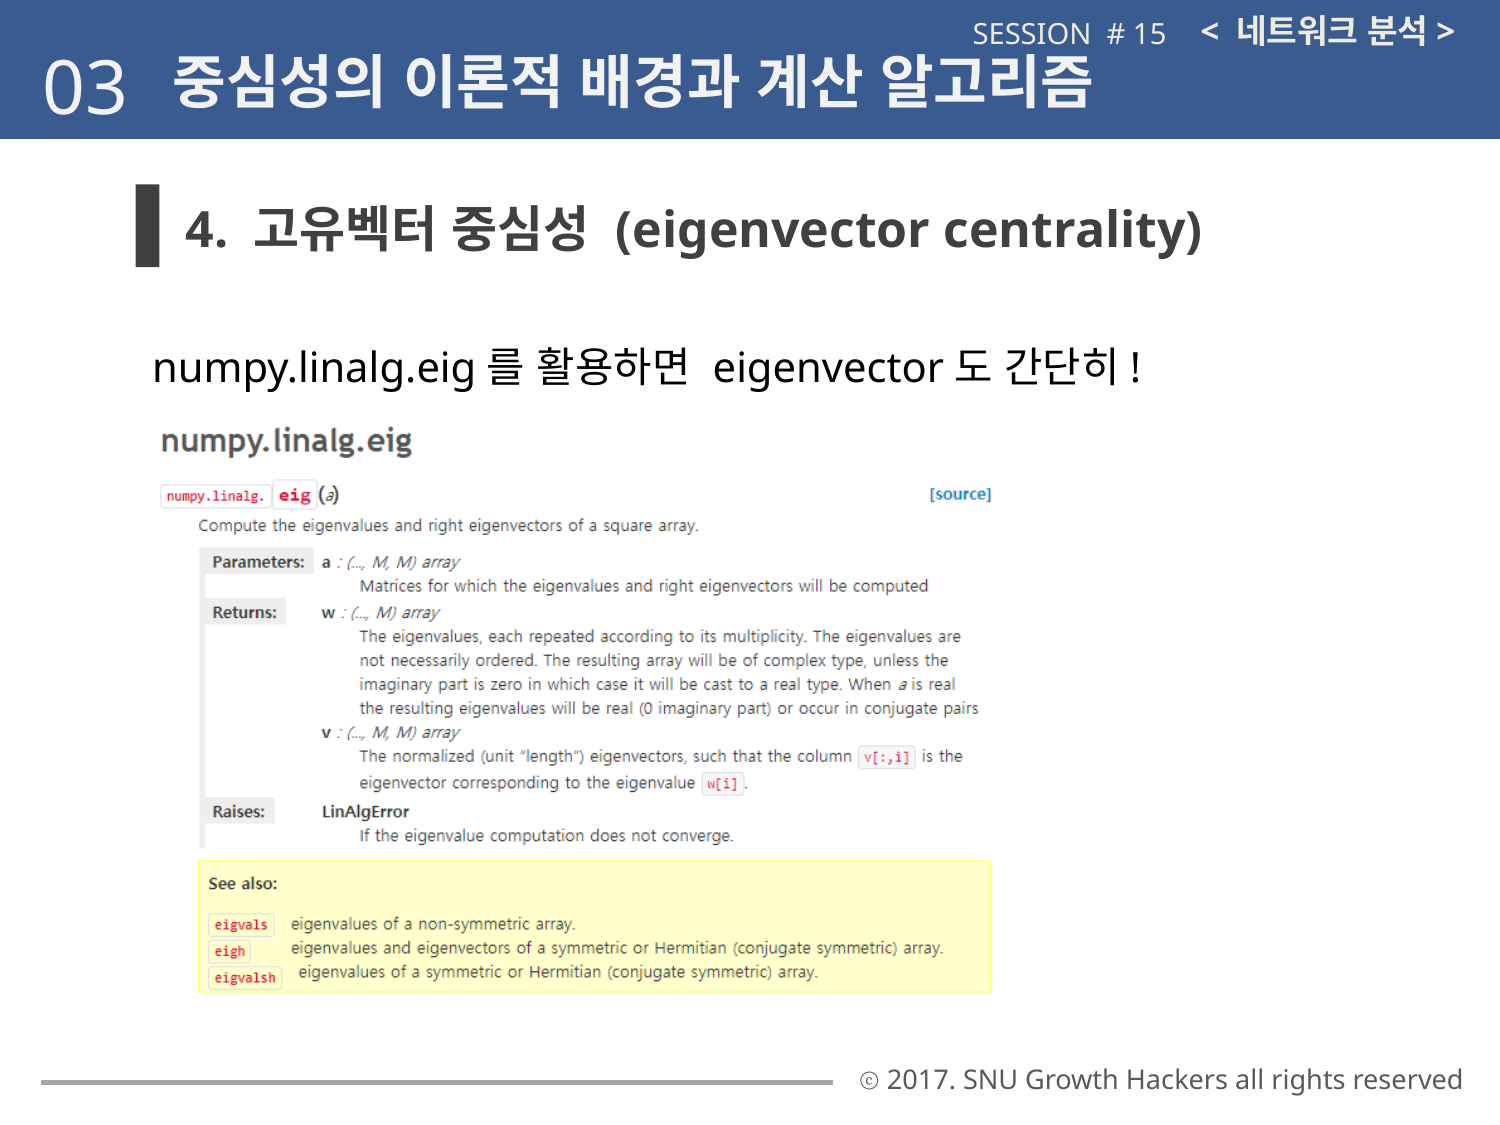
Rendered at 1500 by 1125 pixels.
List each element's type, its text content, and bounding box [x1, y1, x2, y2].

text_box [134, 182, 161, 269]
picture [153, 423, 999, 999]
text_box numpy.linalg.eig를 활용하면 eigenvector도 간단히! [137, 325, 1469, 1035]
text_box ⓒ 2017. SNU Growth Hackers all rights reserved [844, 1055, 1495, 1103]
text_box 중심성의 이론적 배경과 계산 알고리즘 [158, 37, 1300, 123]
text_box [0, 0, 1500, 139]
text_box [938, 2, 1469, 59]
text_box 03 [27, 32, 144, 138]
text_box 4. 고유벡터 중심성 (eigenvector centrality) [171, 189, 1388, 265]
